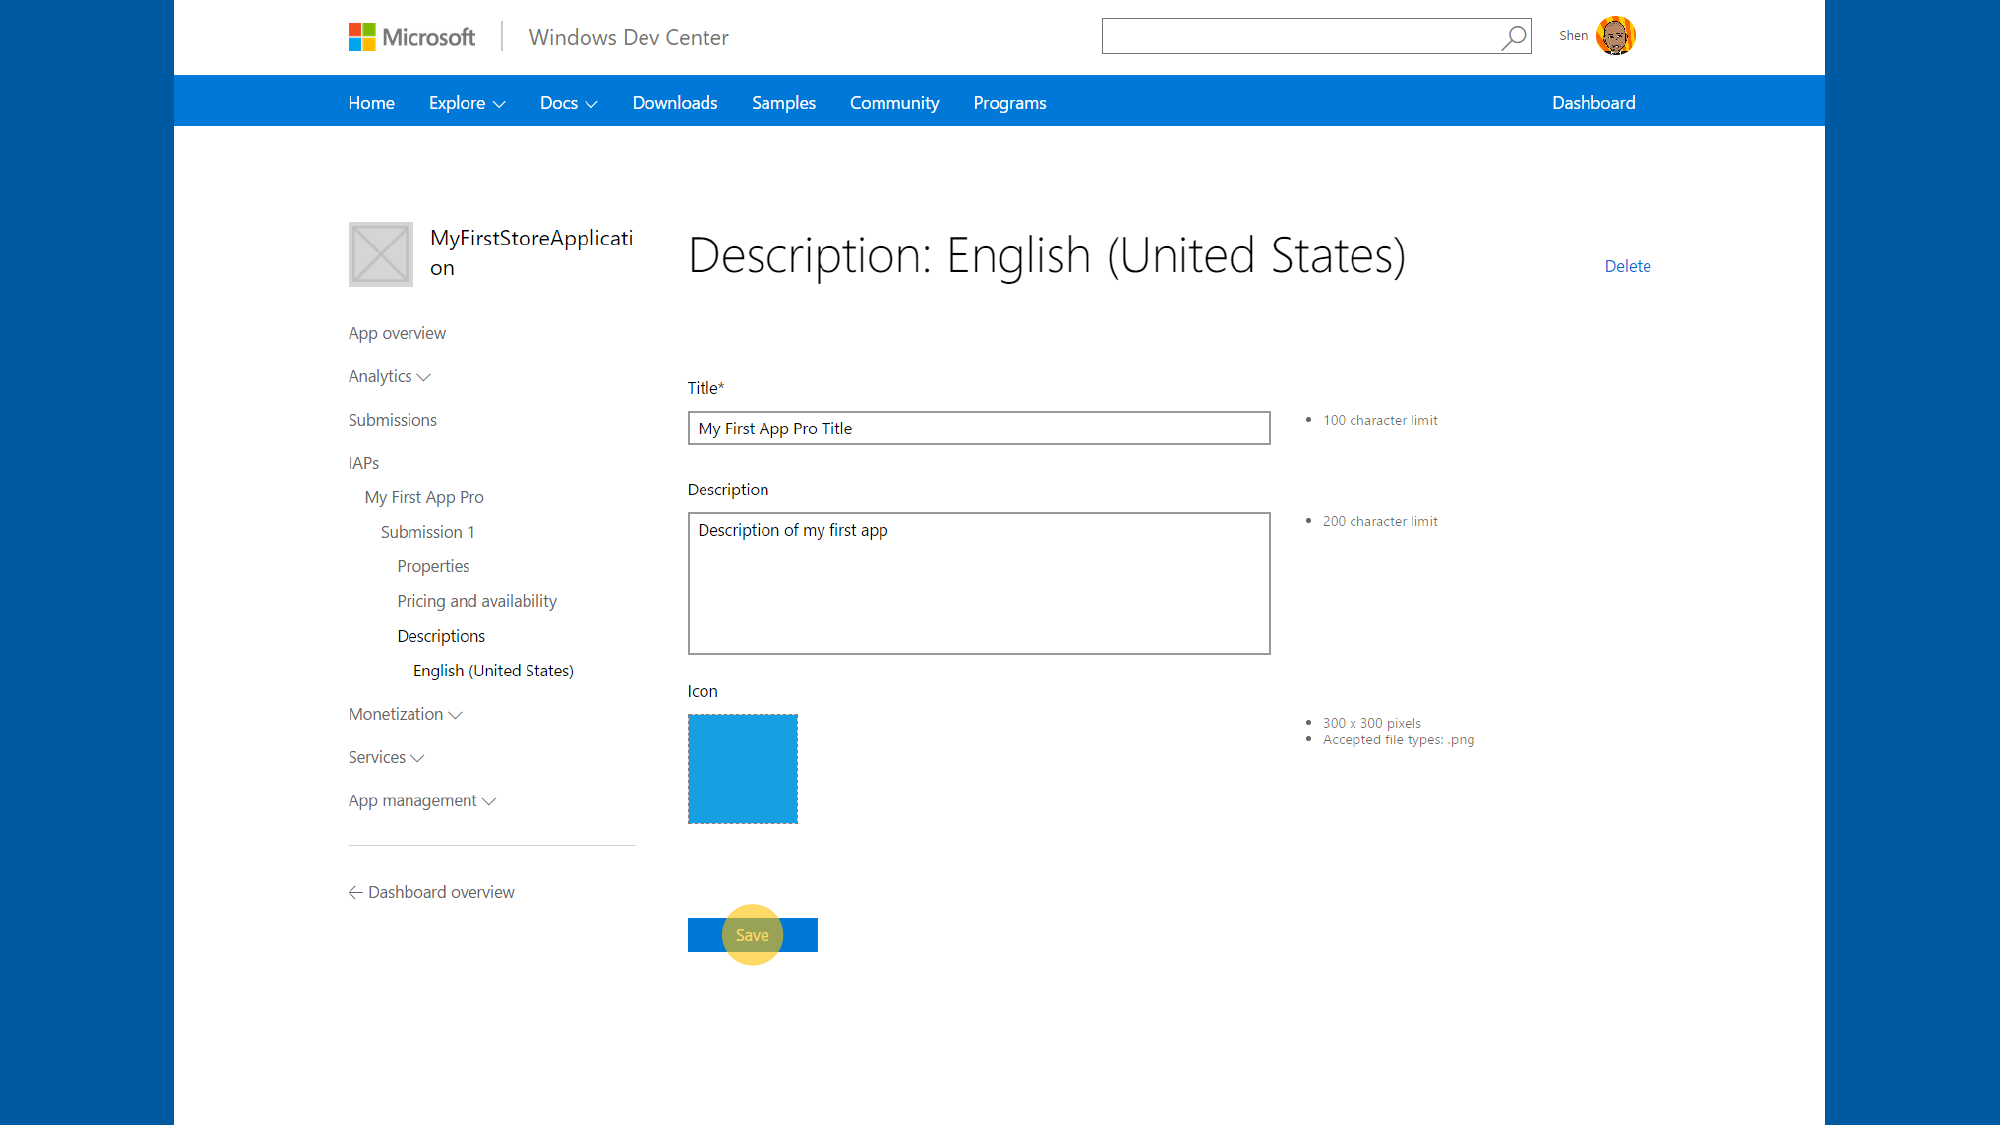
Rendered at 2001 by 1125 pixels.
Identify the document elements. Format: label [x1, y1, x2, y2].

picture [174, 0, 1826, 1125]
